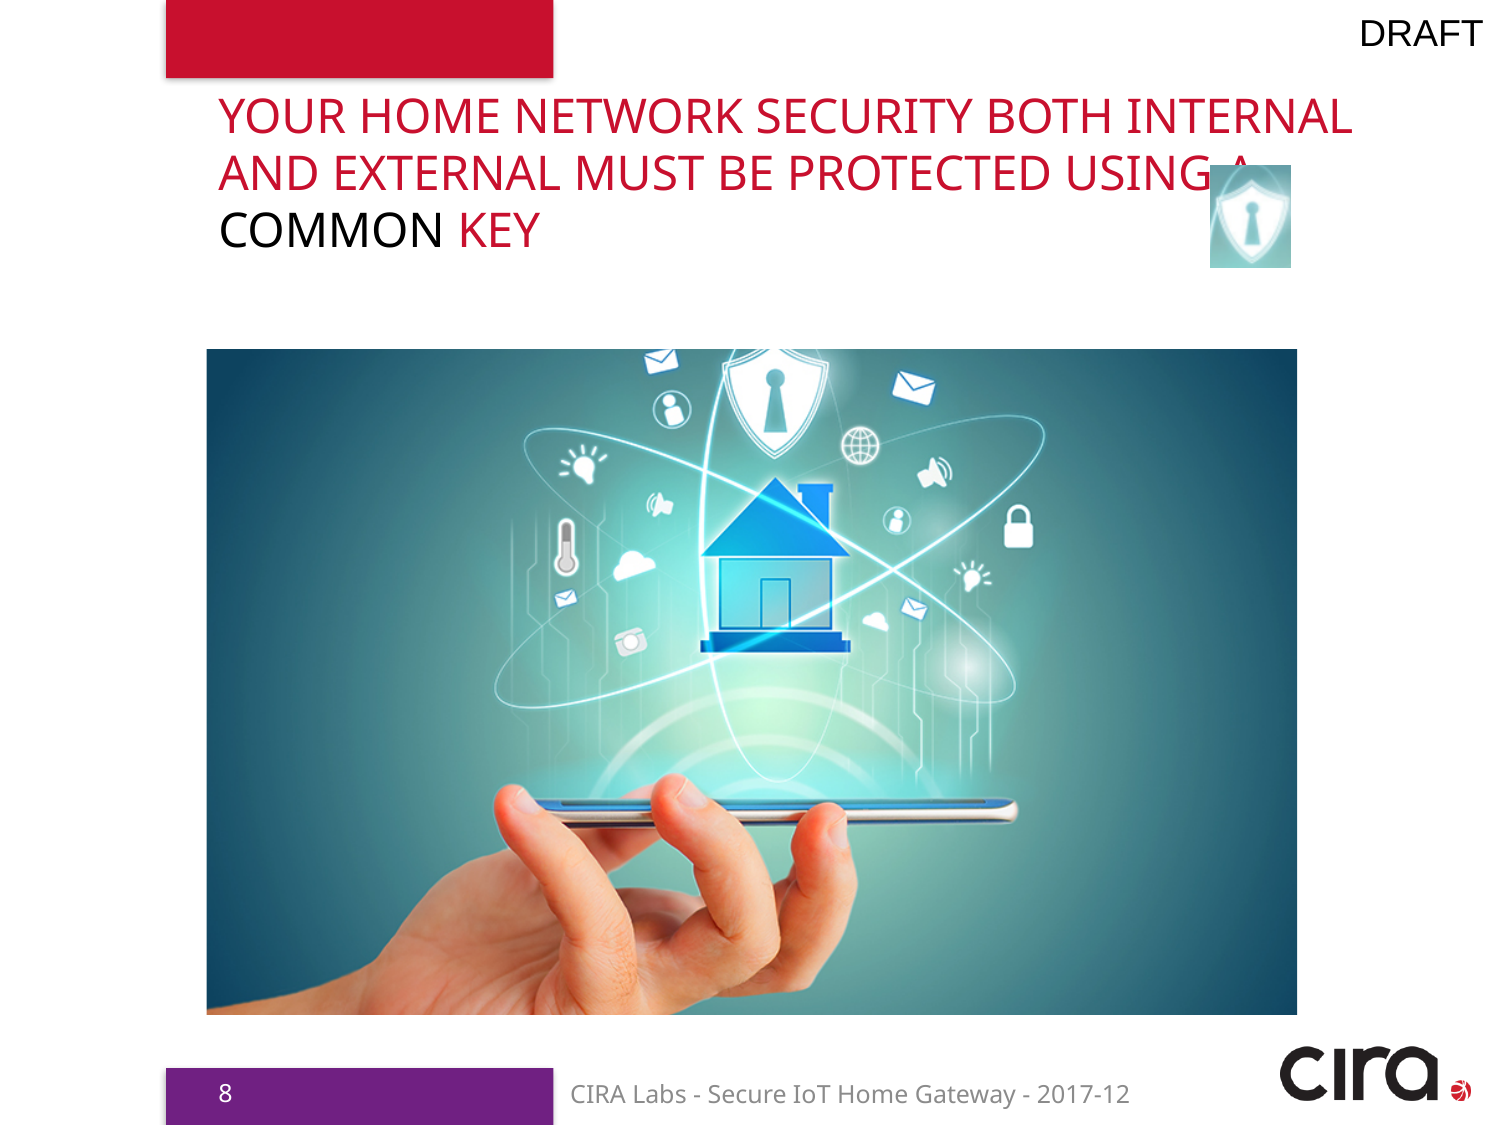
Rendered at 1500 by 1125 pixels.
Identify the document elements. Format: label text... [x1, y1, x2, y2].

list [206, 349, 1298, 1015]
title Your home network security both internal and external must be protected using a common key [203, 78, 1422, 266]
footer CIRA Labs - Secure IoT Home Gateway - 2017-12 [555, 1066, 1312, 1125]
picture [1280, 1046, 1471, 1101]
slide_number 8 [203, 1064, 554, 1125]
picture [1210, 164, 1291, 268]
